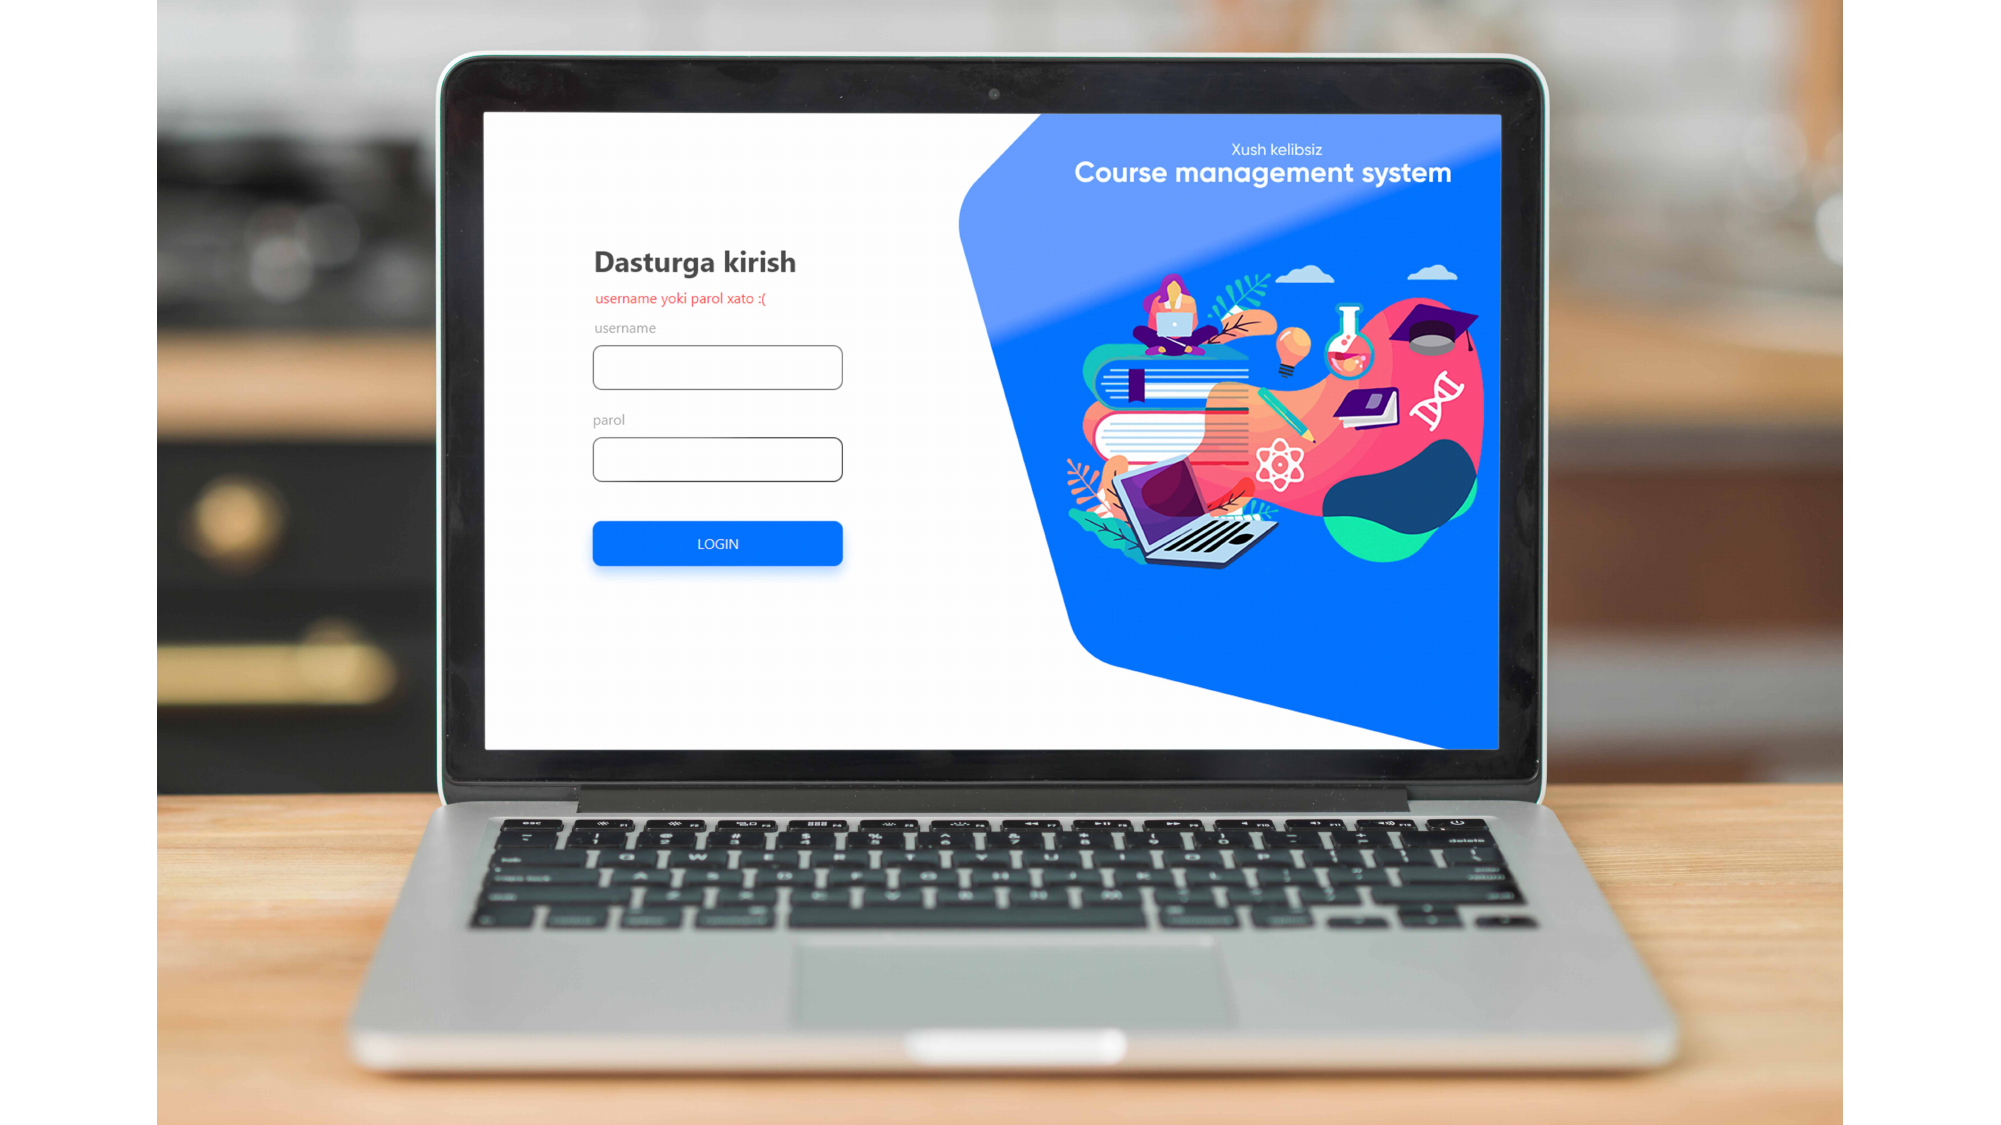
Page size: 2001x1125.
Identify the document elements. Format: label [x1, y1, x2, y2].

picture [157, 0, 1843, 1125]
